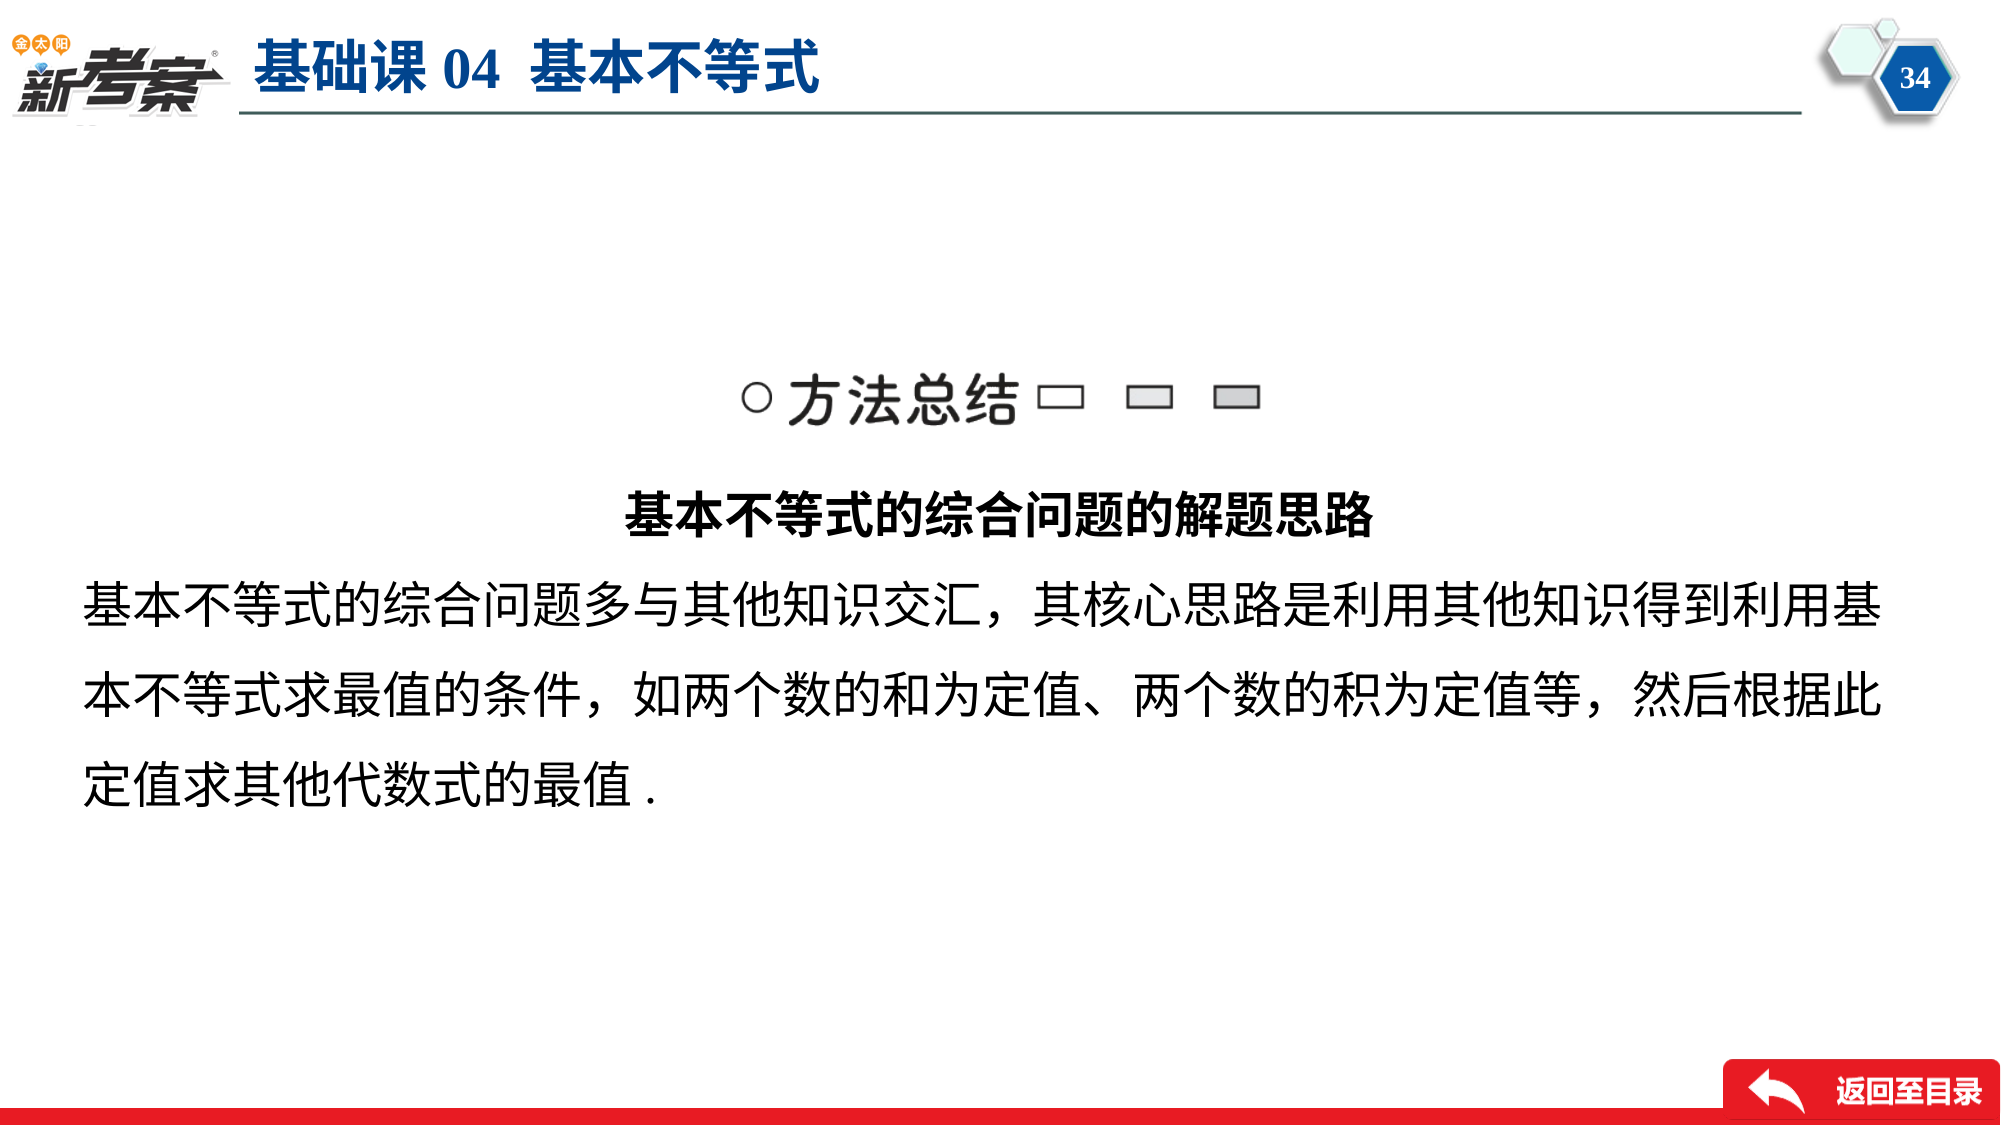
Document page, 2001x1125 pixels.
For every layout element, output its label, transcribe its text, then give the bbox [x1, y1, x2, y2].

text_box 基本不等式的综合问题的解题思路 基本不等式的综合问题多与其他知识交汇，其核心思路是利用其他知识得到利用基 本不等式求最值的条件，如两个数的和为定值、两个数的积为定值等，然后根据此 定值求其他代数式的最值. [82, 453, 1917, 804]
picture [0, 0, 2001, 1125]
